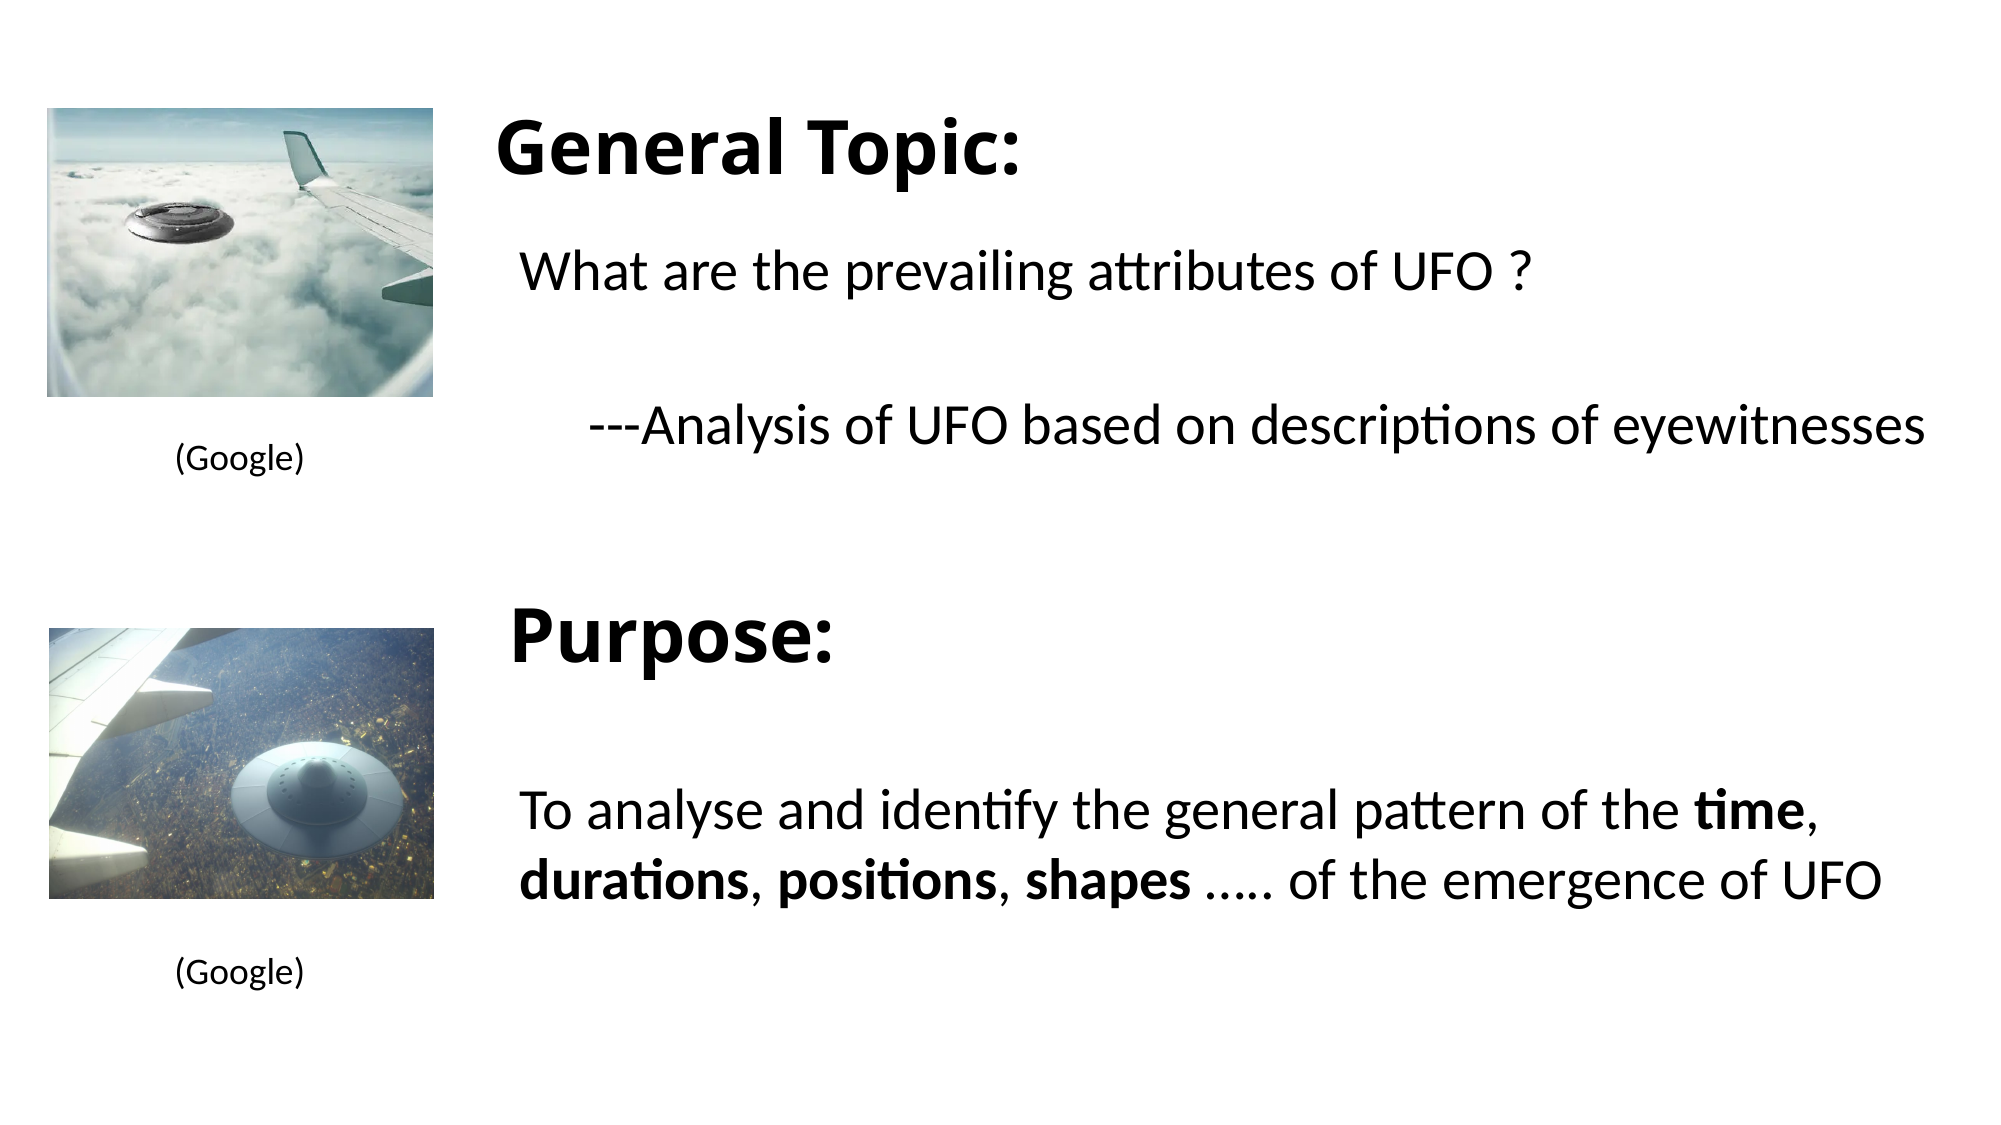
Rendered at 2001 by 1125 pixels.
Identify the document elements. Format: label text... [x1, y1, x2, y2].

list ---Analysis of UFO based on descriptions of eyewitnesses [573, 386, 2000, 478]
text_box To analyse and identify the general pattern of the time, durations, positions, shapes ….. of the emergence of UFO [505, 763, 1923, 919]
text_box Purpose: [493, 576, 2000, 702]
text_box What are the prevailing attributes of UFO ? [505, 233, 2000, 325]
picture [49, 628, 434, 899]
picture [47, 108, 433, 398]
text_box (Google) [159, 425, 321, 486]
title General Topic: [479, 87, 2000, 213]
text_box (Google) [159, 940, 321, 1000]
